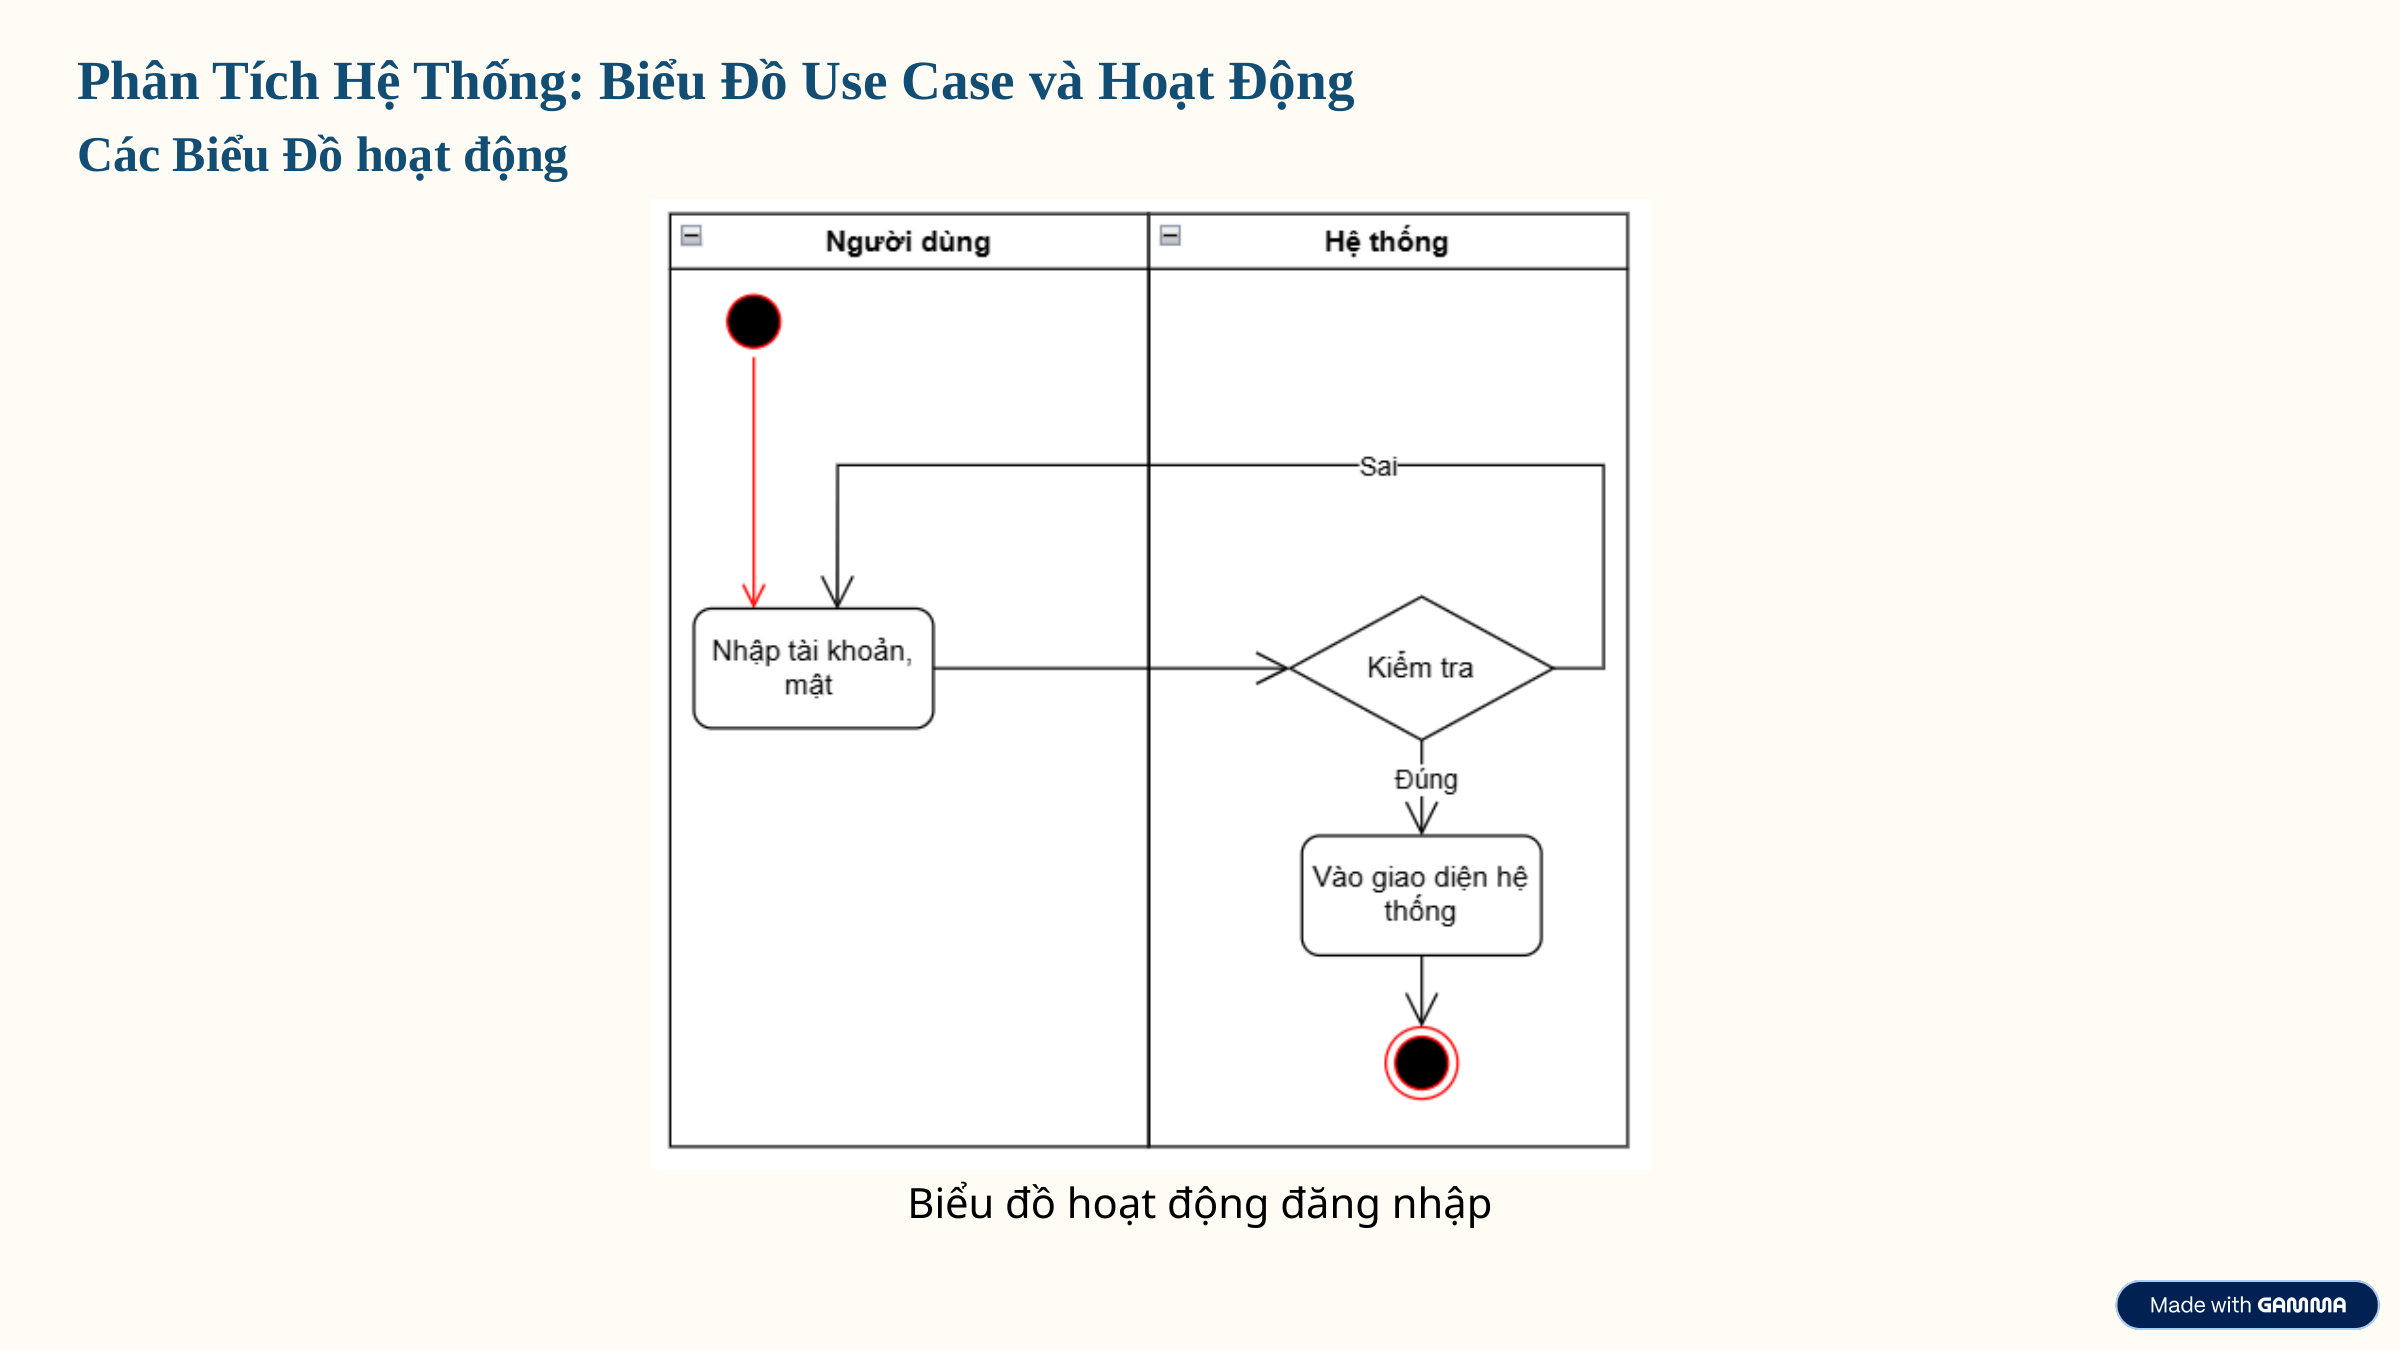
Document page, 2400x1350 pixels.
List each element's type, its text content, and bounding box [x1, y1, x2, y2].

text_box Biểu đồ hoạt động đăng nhập [892, 1170, 1508, 1235]
picture [651, 198, 1651, 1170]
picture [2106, 1271, 2389, 1339]
text_box Phân Tích Hệ Thống: Biểu Đồ Use Case và Hoạt Động [77, 41, 1312, 111]
text_box Các Biểu Đồ hoạt động [77, 140, 775, 182]
